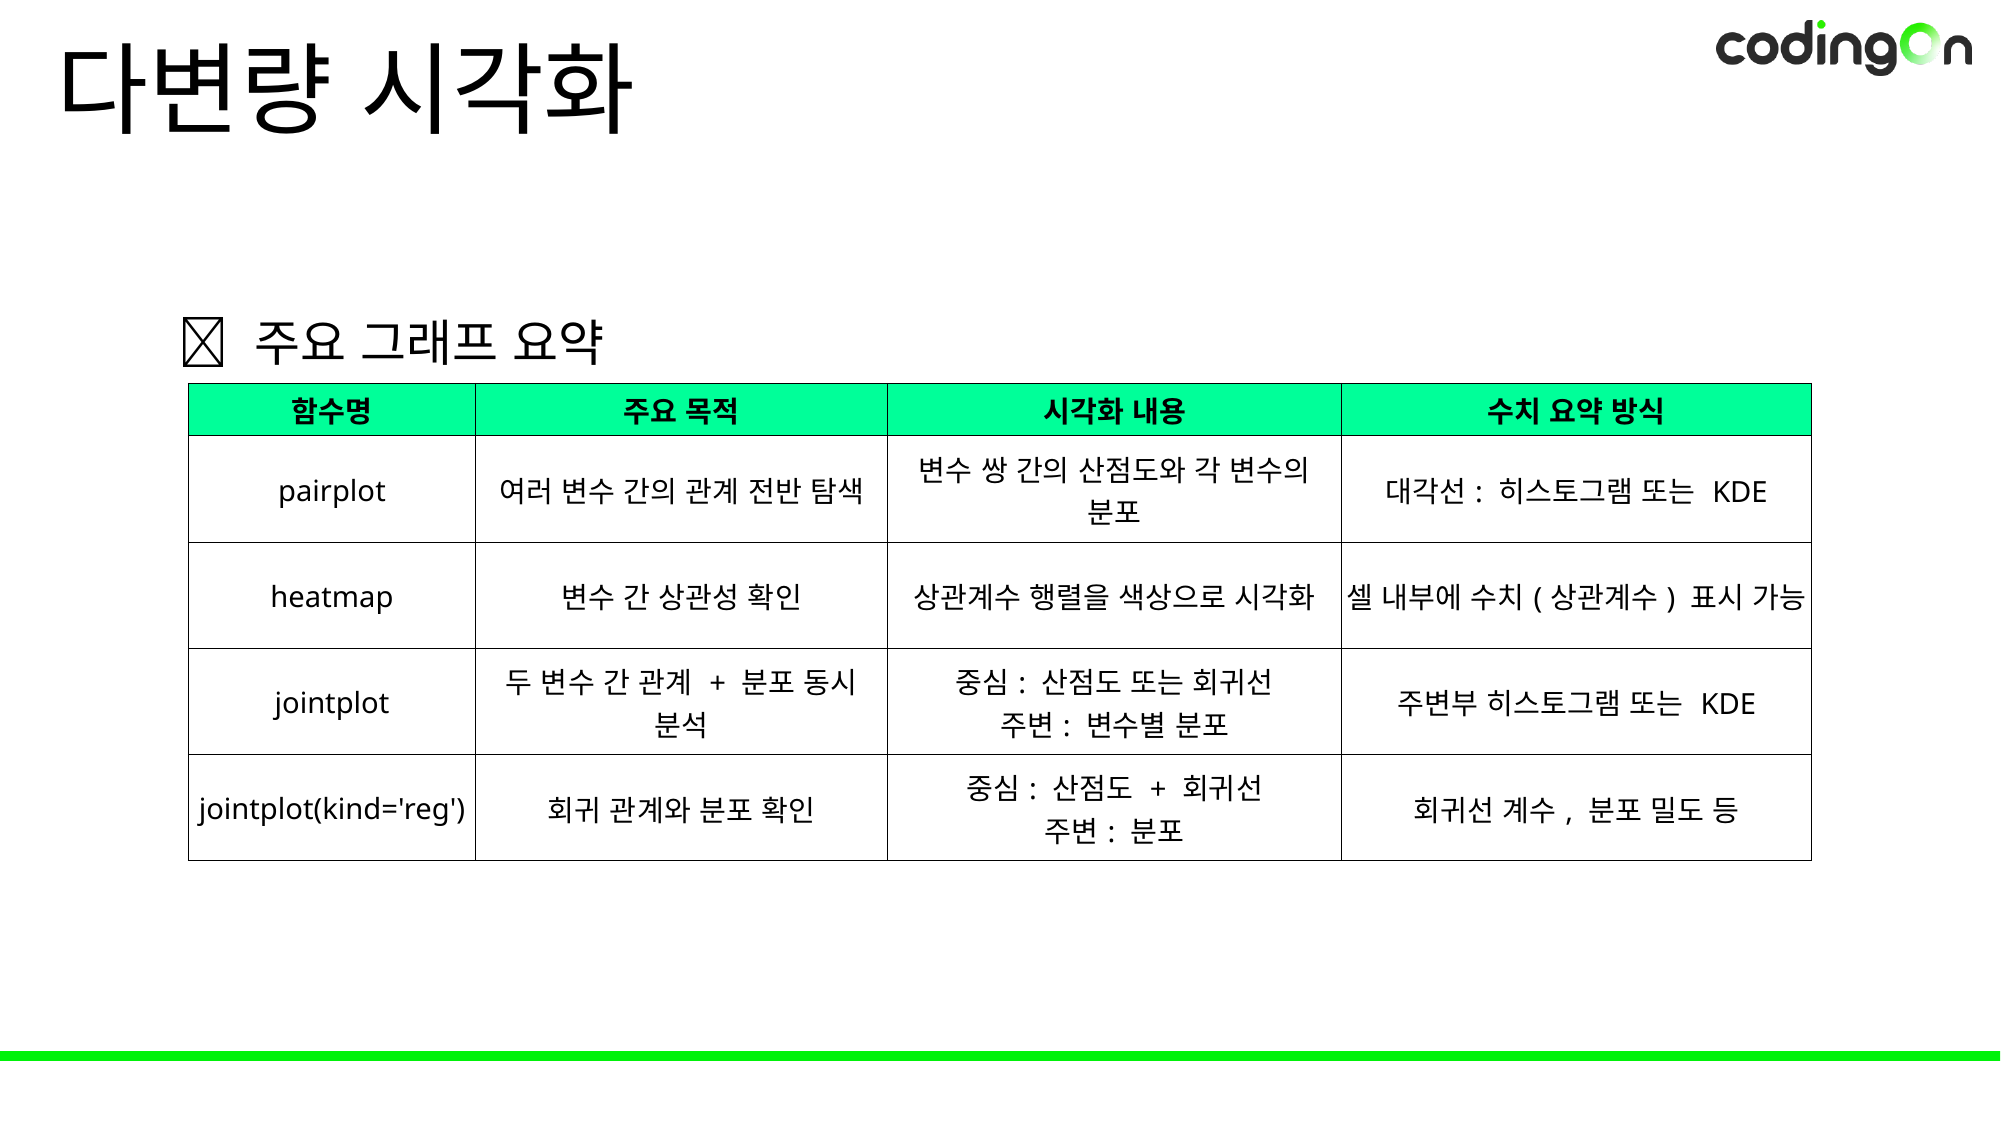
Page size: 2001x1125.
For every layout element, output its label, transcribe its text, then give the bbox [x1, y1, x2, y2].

text_box ✅ 주요 그래프 요약 [163, 273, 1326, 379]
table_cell 셀 내부에 수치(상관계수) 표시 가능 [1342, 543, 1811, 648]
picture [1767, 20, 1972, 76]
table_cell pairplot [189, 436, 475, 542]
table_cell jointplot(kind='reg') [189, 755, 475, 860]
table_cell 상관계수 행렬을 색상으로 시각화 [888, 543, 1341, 648]
table_header 수치 요약 방식 [1342, 384, 1811, 435]
table_cell 회귀 관계와 분포 확인 [476, 755, 887, 860]
table_cell 중심: 산점도 + 회귀선 주변: 분포 [888, 755, 1341, 860]
table_cell 중심: 산점도 또는 회귀선 주변: 변수별 분포 [888, 649, 1341, 754]
table_cell 변수 간 상관성 확인 [476, 543, 887, 648]
table_cell 주변부 히스토그램 또는 KDE [1342, 649, 1811, 754]
table_cell 두 변수 간 관계 + 분포 동시 분석 [476, 649, 887, 754]
table_cell 여러 변수 간의 관계 전반 탐색 [476, 436, 887, 542]
table_header 함수명 [189, 384, 475, 435]
table_cell heatmap [189, 543, 475, 648]
title 다변량 시각화 [41, 0, 1767, 188]
table_header 시각화 내용 [888, 384, 1341, 435]
table_header 주요 목적 [476, 384, 887, 435]
table_cell 변수 쌍 간의 산점도와 각 변수의 분포 [888, 436, 1341, 542]
table_cell 대각선: 히스토그램 또는 KDE [1342, 436, 1811, 542]
table_cell jointplot [189, 649, 475, 754]
table_cell 회귀선 계수, 분포 밀도 등 [1342, 755, 1811, 860]
